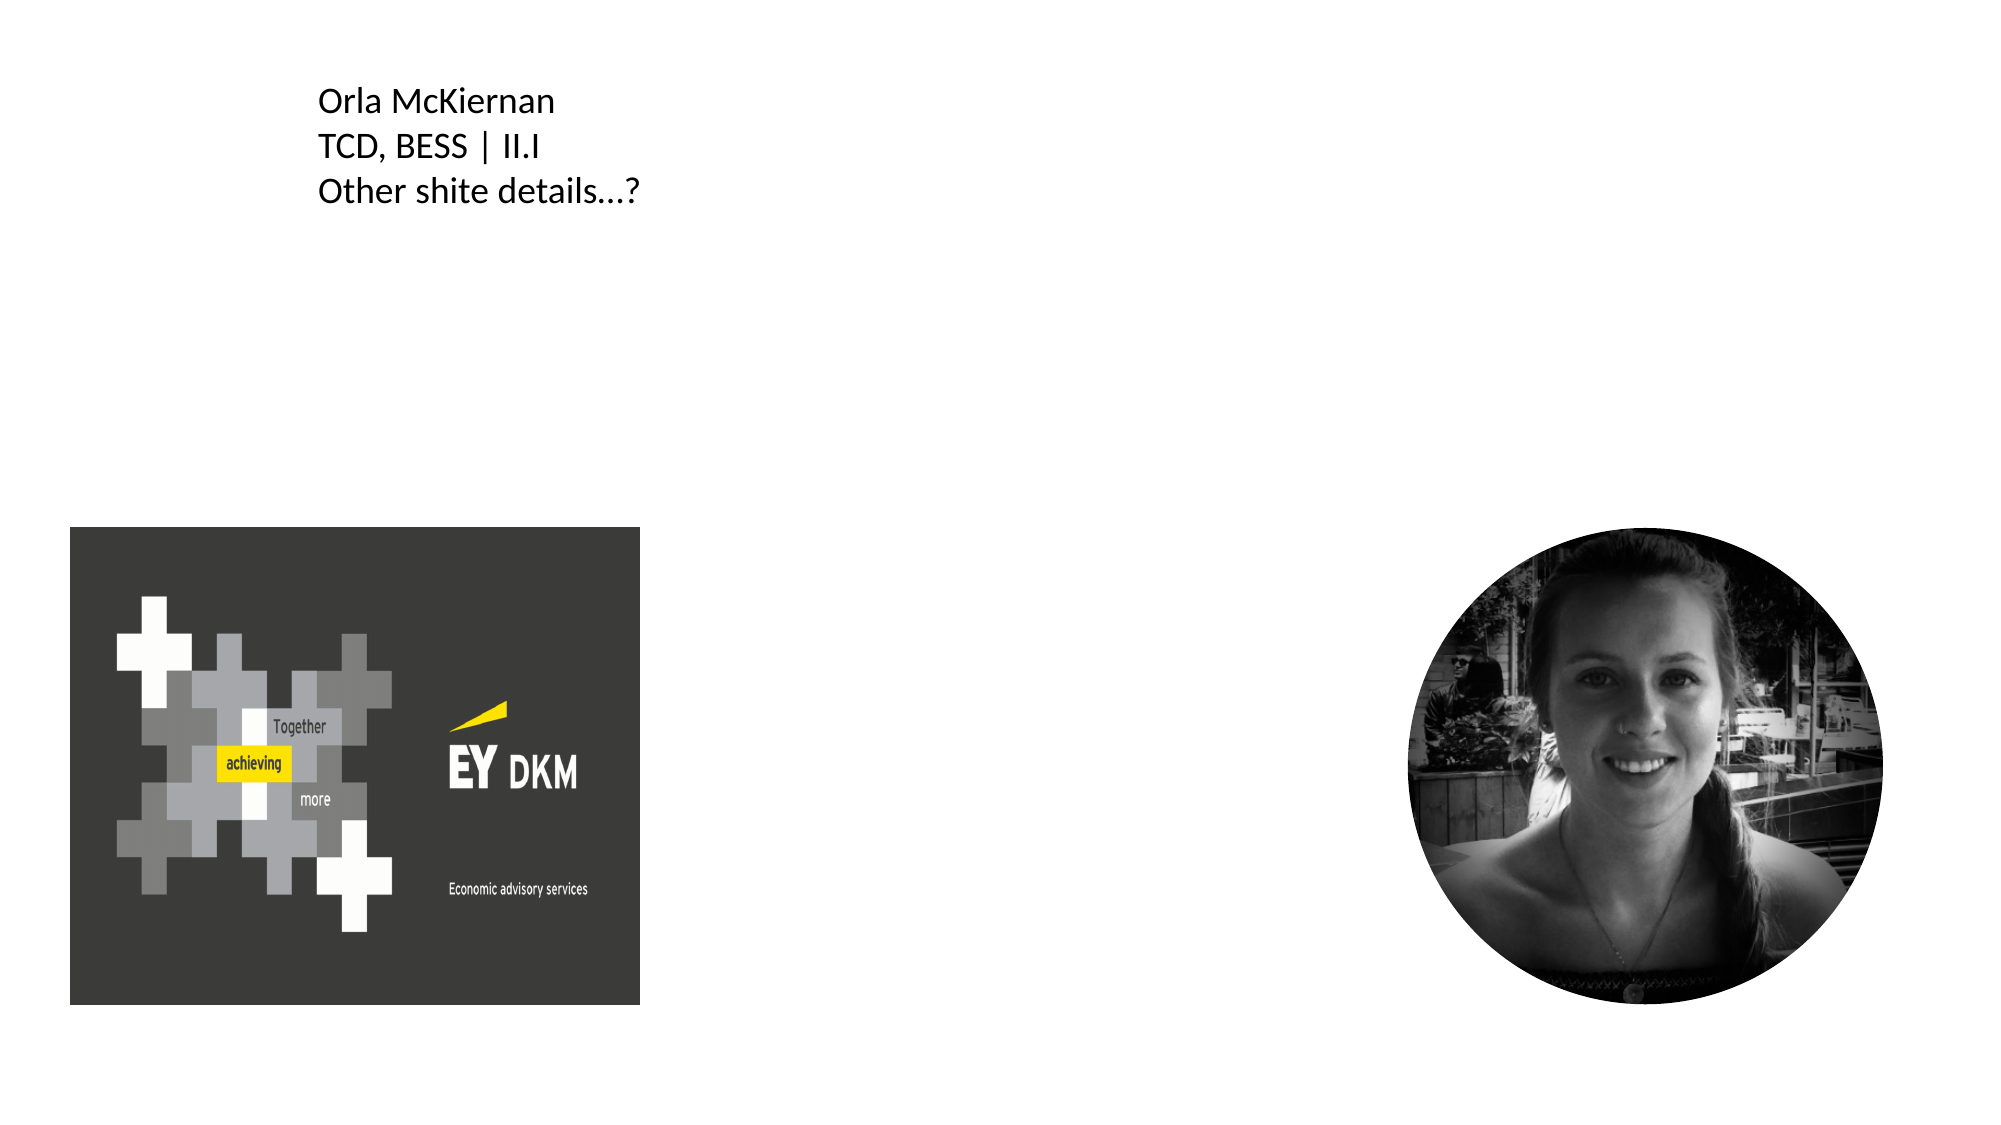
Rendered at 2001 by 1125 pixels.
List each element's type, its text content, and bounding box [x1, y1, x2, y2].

picture [1407, 527, 1883, 1005]
text_box Orla McKiernan TCD, BESS | II.I Other shite details…? [303, 68, 1504, 219]
picture [70, 527, 640, 1005]
